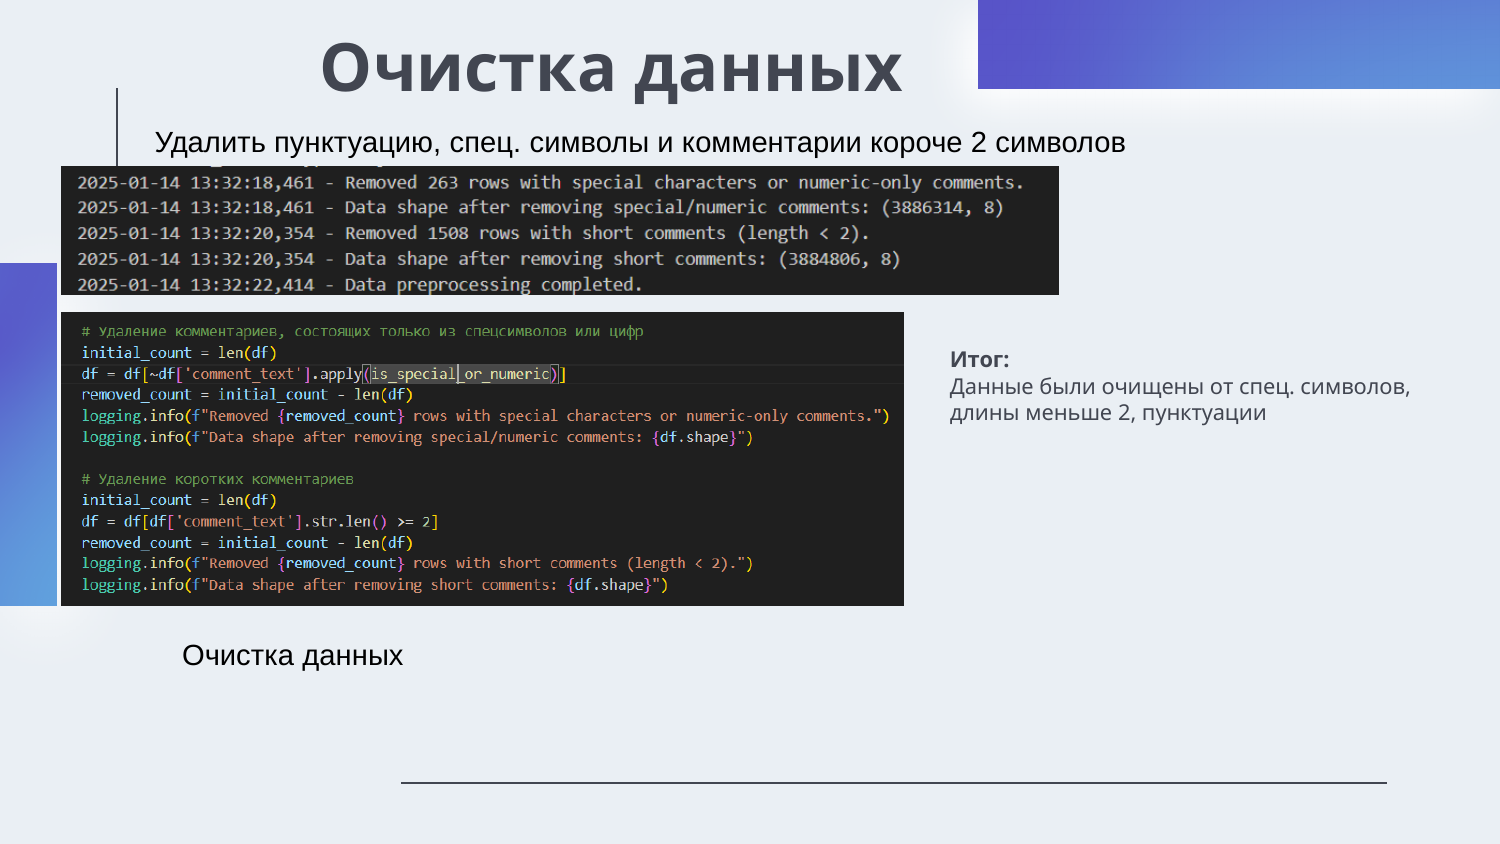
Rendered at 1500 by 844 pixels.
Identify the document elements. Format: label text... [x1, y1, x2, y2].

picture [61, 312, 905, 606]
text_box Итог: Данные были очищены от спец. символов, длины меньше 2, пунктуации [935, 338, 1443, 432]
picture [61, 166, 1060, 295]
picture [978, 0, 1500, 89]
picture [0, 263, 57, 606]
text_box Удалить пунктуацию, спец. символы и комментарии короче 2 символов [139, 115, 1150, 166]
text_box Очистка данных [167, 628, 736, 679]
title Очистка данных [0, 18, 1242, 127]
